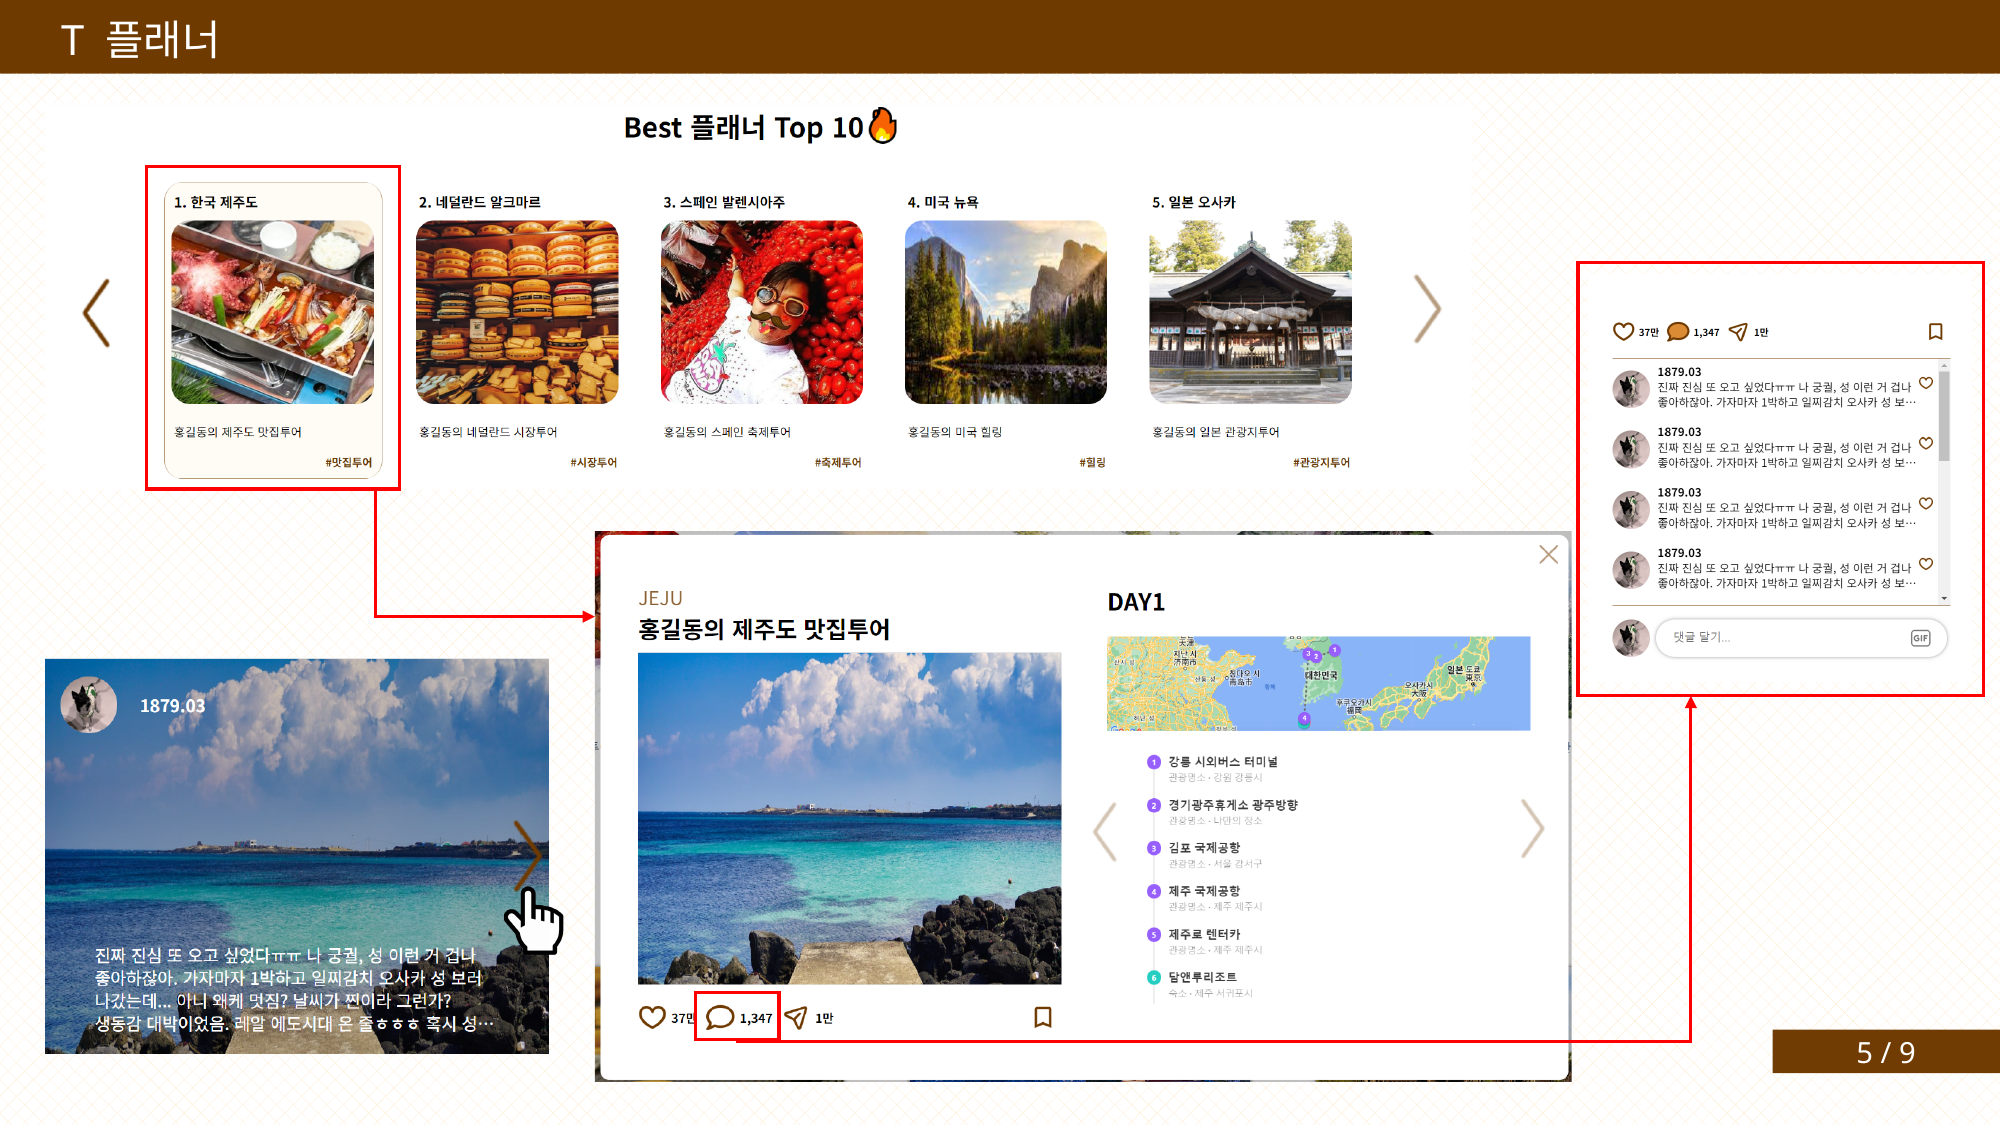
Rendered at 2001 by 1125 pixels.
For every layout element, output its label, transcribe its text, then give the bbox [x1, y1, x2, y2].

text_box [0, 0, 2000, 72]
text_box [0, 72, 2000, 1125]
picture [1587, 274, 1973, 682]
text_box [1042, 390, 1386, 1125]
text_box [156, 489, 595, 617]
text_box [1577, 262, 1984, 697]
picture [594, 531, 1042, 1082]
picture [45, 658, 574, 1055]
text_box 5 / 9 [1772, 1029, 2000, 1074]
picture [1386, 531, 1572, 1082]
picture [45, 103, 1471, 490]
title T 플래너 [45, 10, 287, 72]
